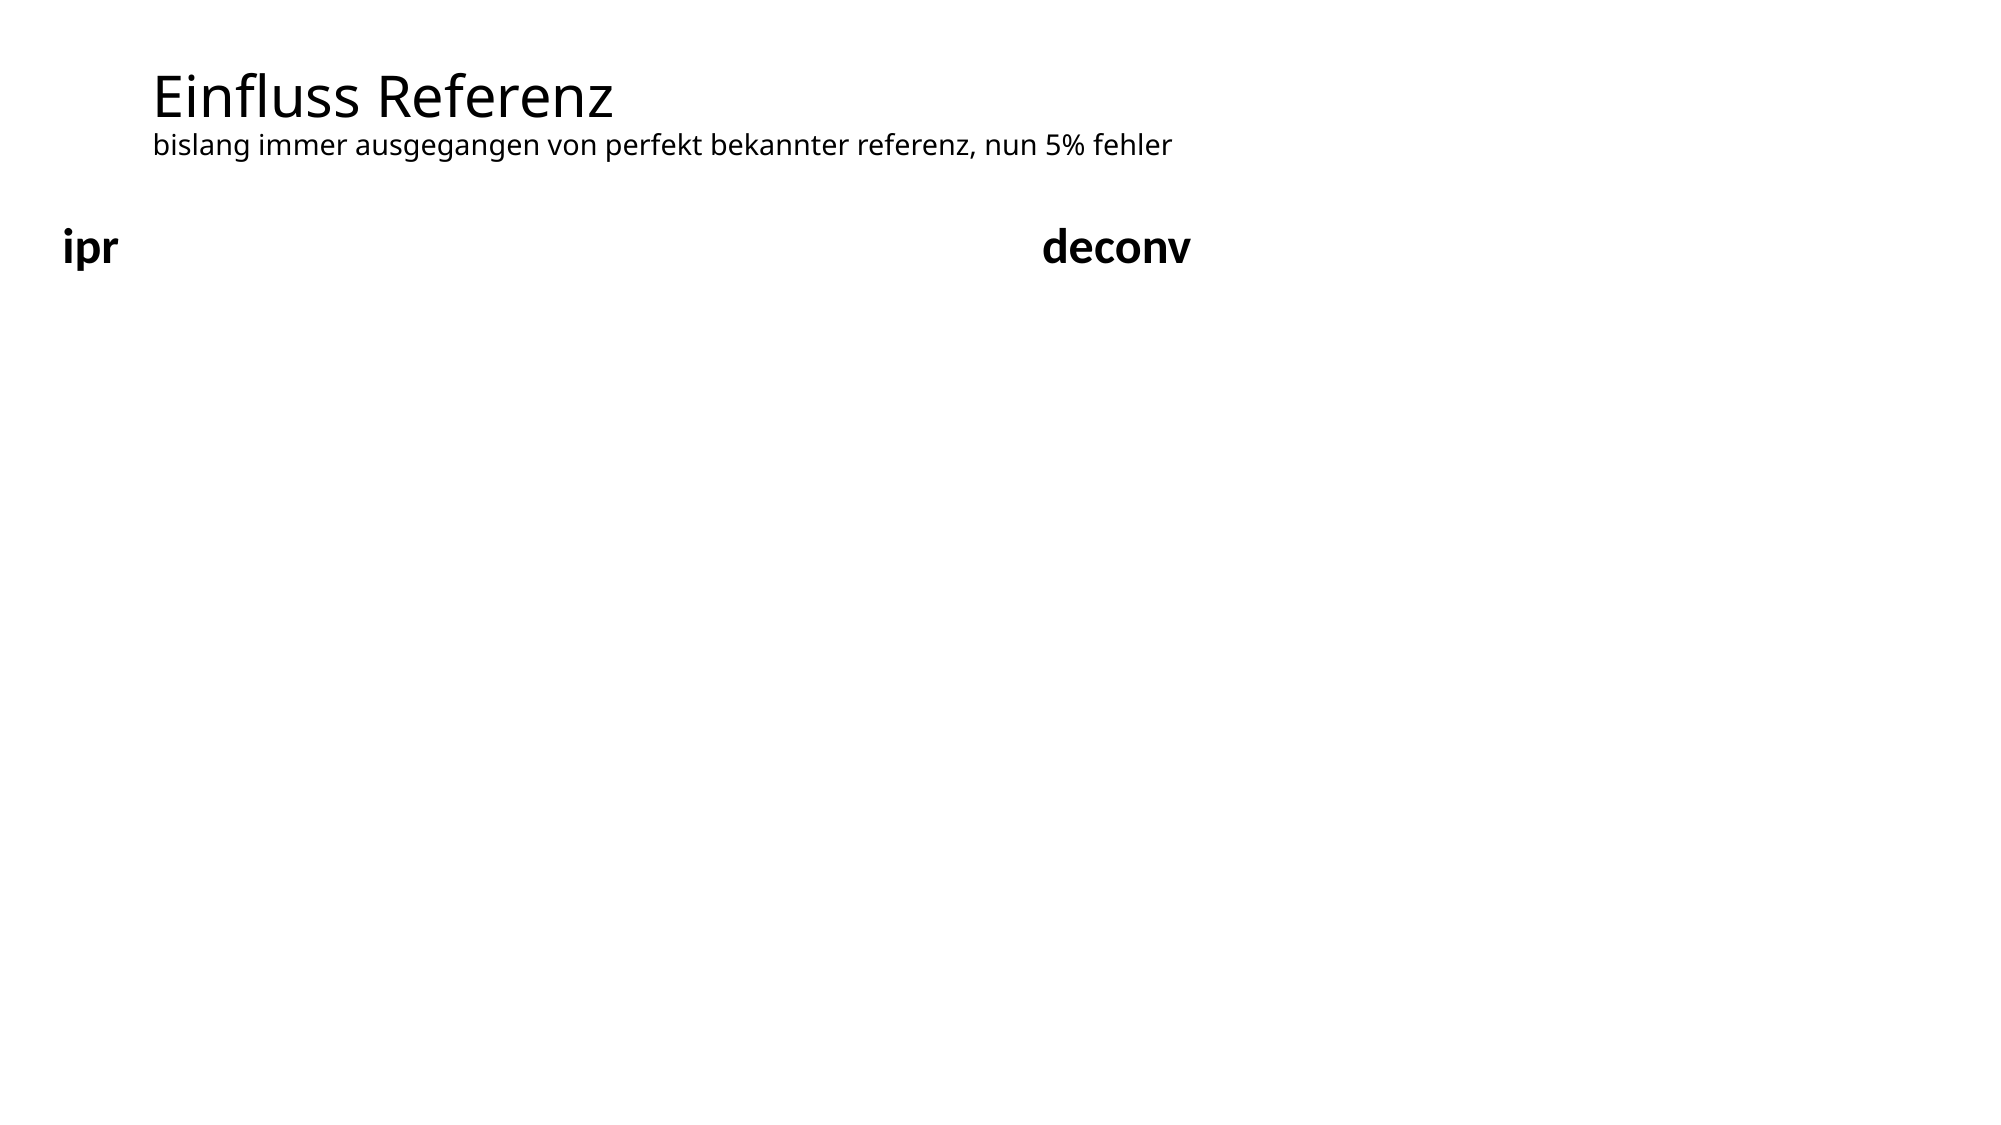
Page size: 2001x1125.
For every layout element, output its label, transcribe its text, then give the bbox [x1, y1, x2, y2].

list ipr [47, 191, 942, 283]
title Einfluss Referenz bislang immer ausgegangen von perfekt bekannter referenz, nun 5% fehler [137, 59, 1863, 170]
list deconv [1027, 191, 1926, 283]
